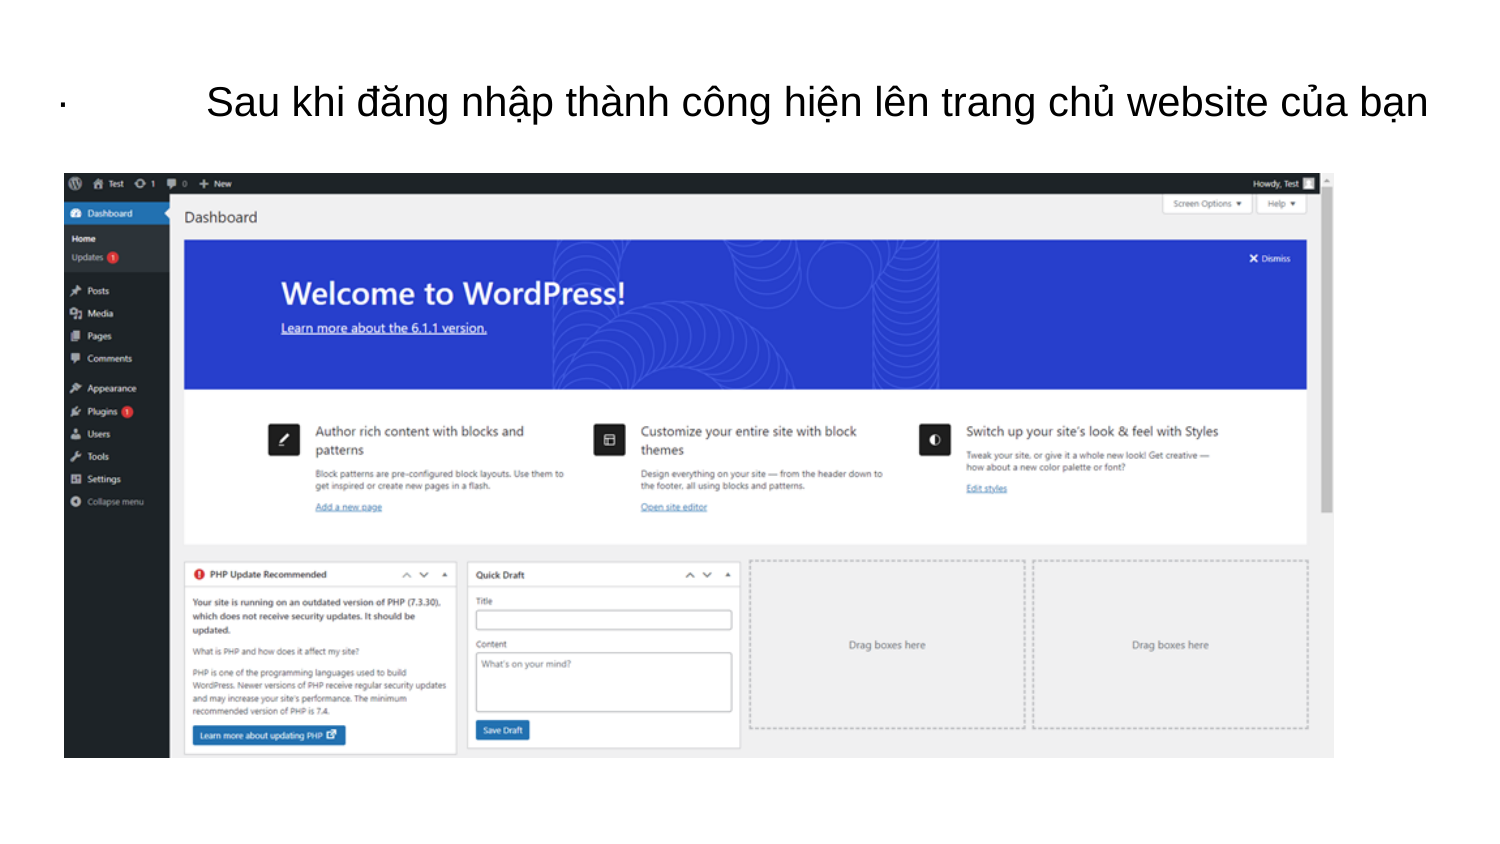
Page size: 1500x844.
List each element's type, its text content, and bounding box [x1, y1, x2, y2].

text_box · Sau khi đăng nhập thành công hiện lên trang chủ website của bạn [41, 67, 1463, 133]
picture [64, 173, 1334, 759]
